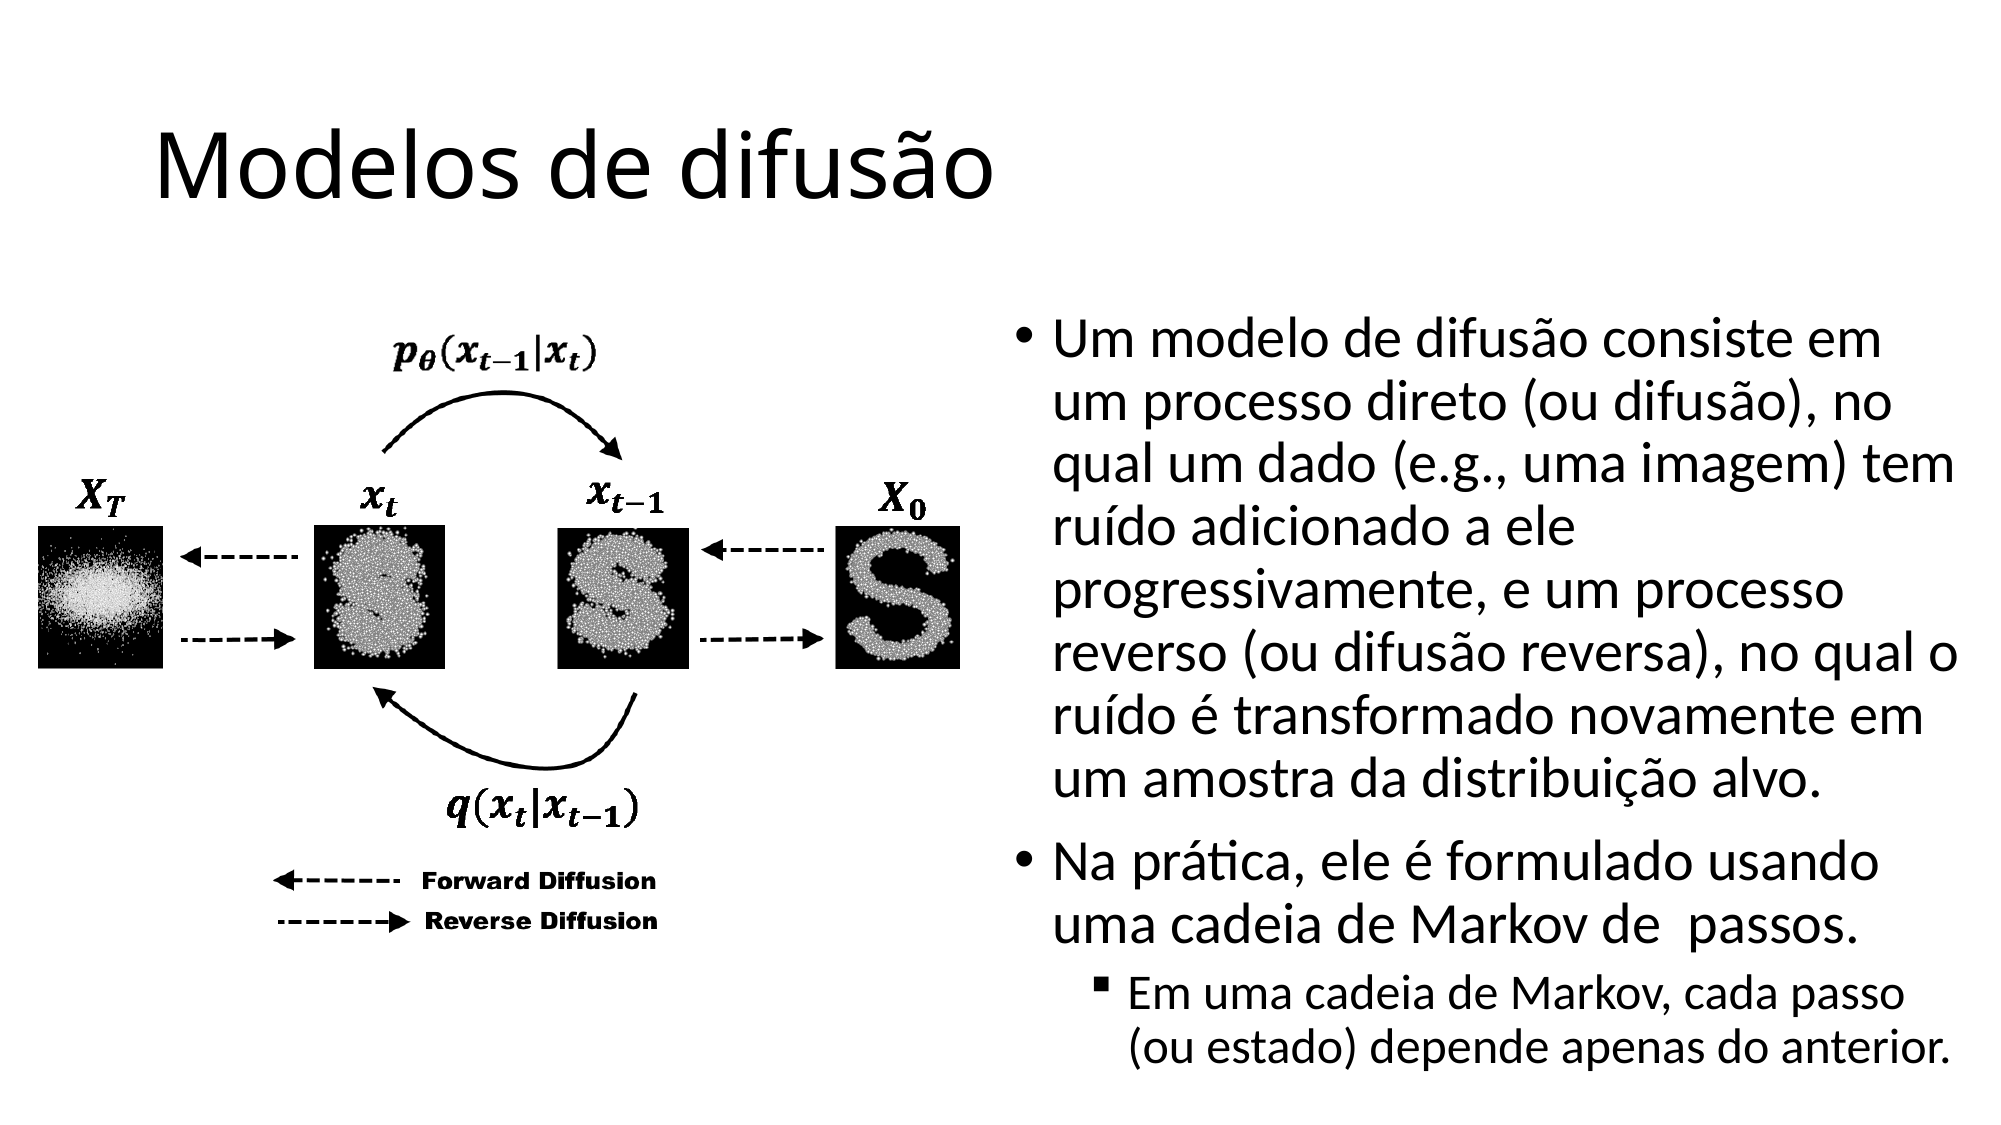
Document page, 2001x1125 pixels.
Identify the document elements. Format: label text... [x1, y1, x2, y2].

title Modelos de difusão [137, 59, 1863, 278]
picture [31, 329, 966, 955]
